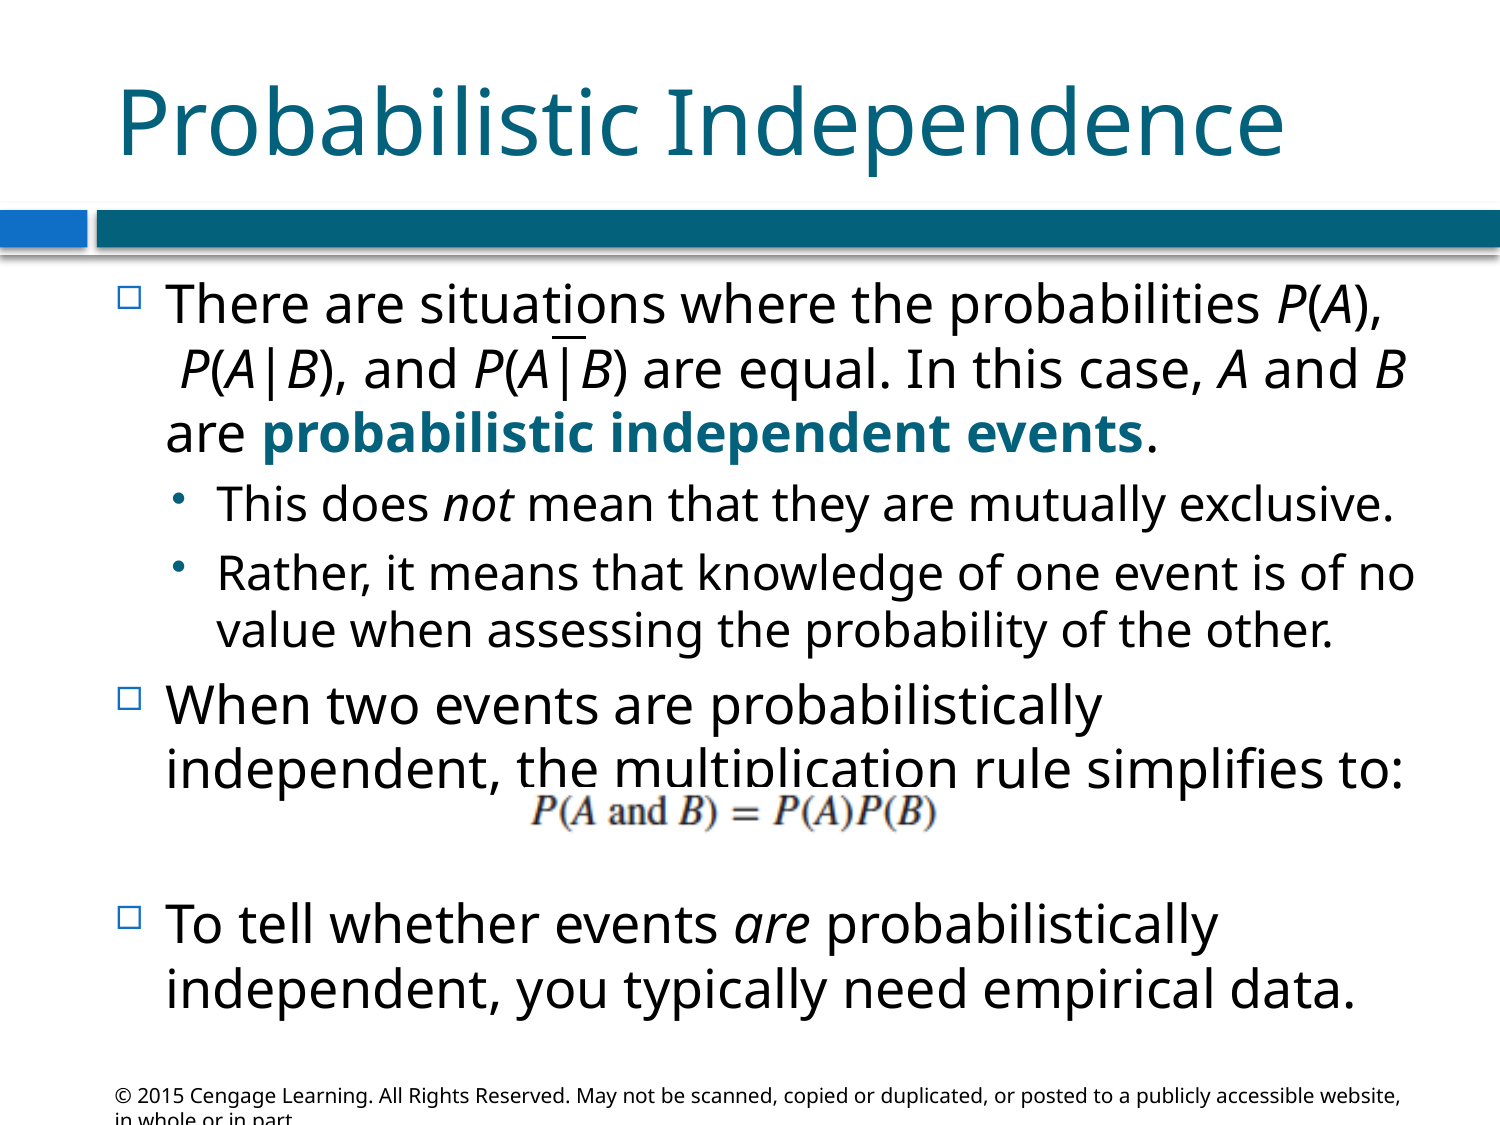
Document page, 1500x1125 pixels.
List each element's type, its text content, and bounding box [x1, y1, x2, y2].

picture [524, 787, 951, 841]
title Probabilistic Independence [100, 37, 1438, 200]
list There are situations where the probabilities P(A), P(A|B), and P(A|B) are equal. In this case, A and B are probabilistic independent events. This does not mean that they are mutually exclusive. Rather, it means that knowledge of one event is of no value when assessing the probability of the other. When two events are probabilistically independent, the multiplication rule simplifies to: To tell whether events are probabilistically independent, you typically need empirical data. [100, 262, 1438, 1063]
